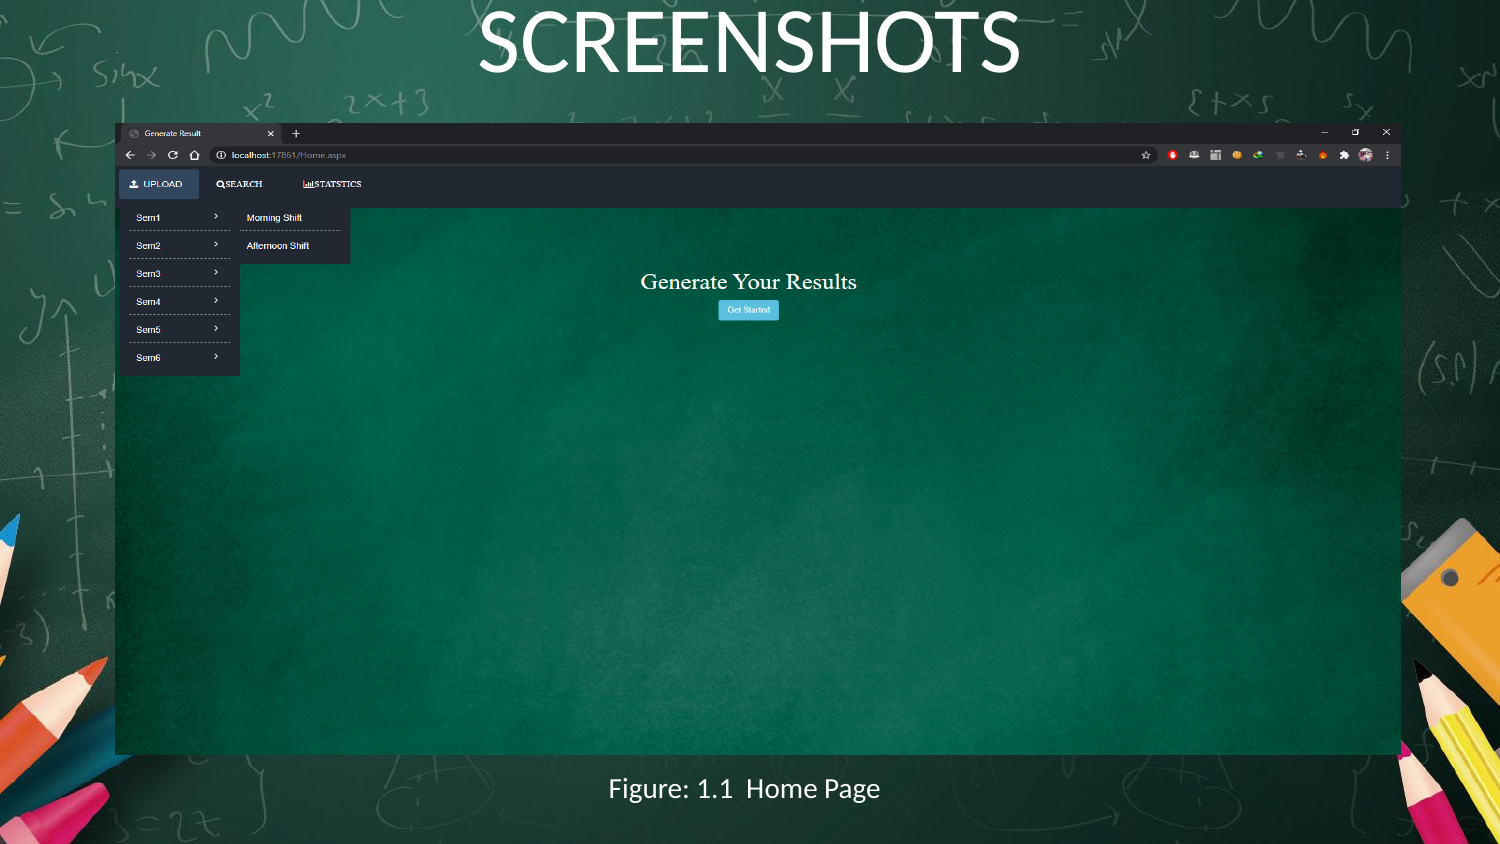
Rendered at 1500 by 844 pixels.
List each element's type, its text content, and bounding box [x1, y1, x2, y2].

picture [0, 0, 1500, 844]
text_box Figure: 1.1 Home Page [418, 763, 1072, 829]
title SCREENSHOTS [187, 11, 1313, 99]
